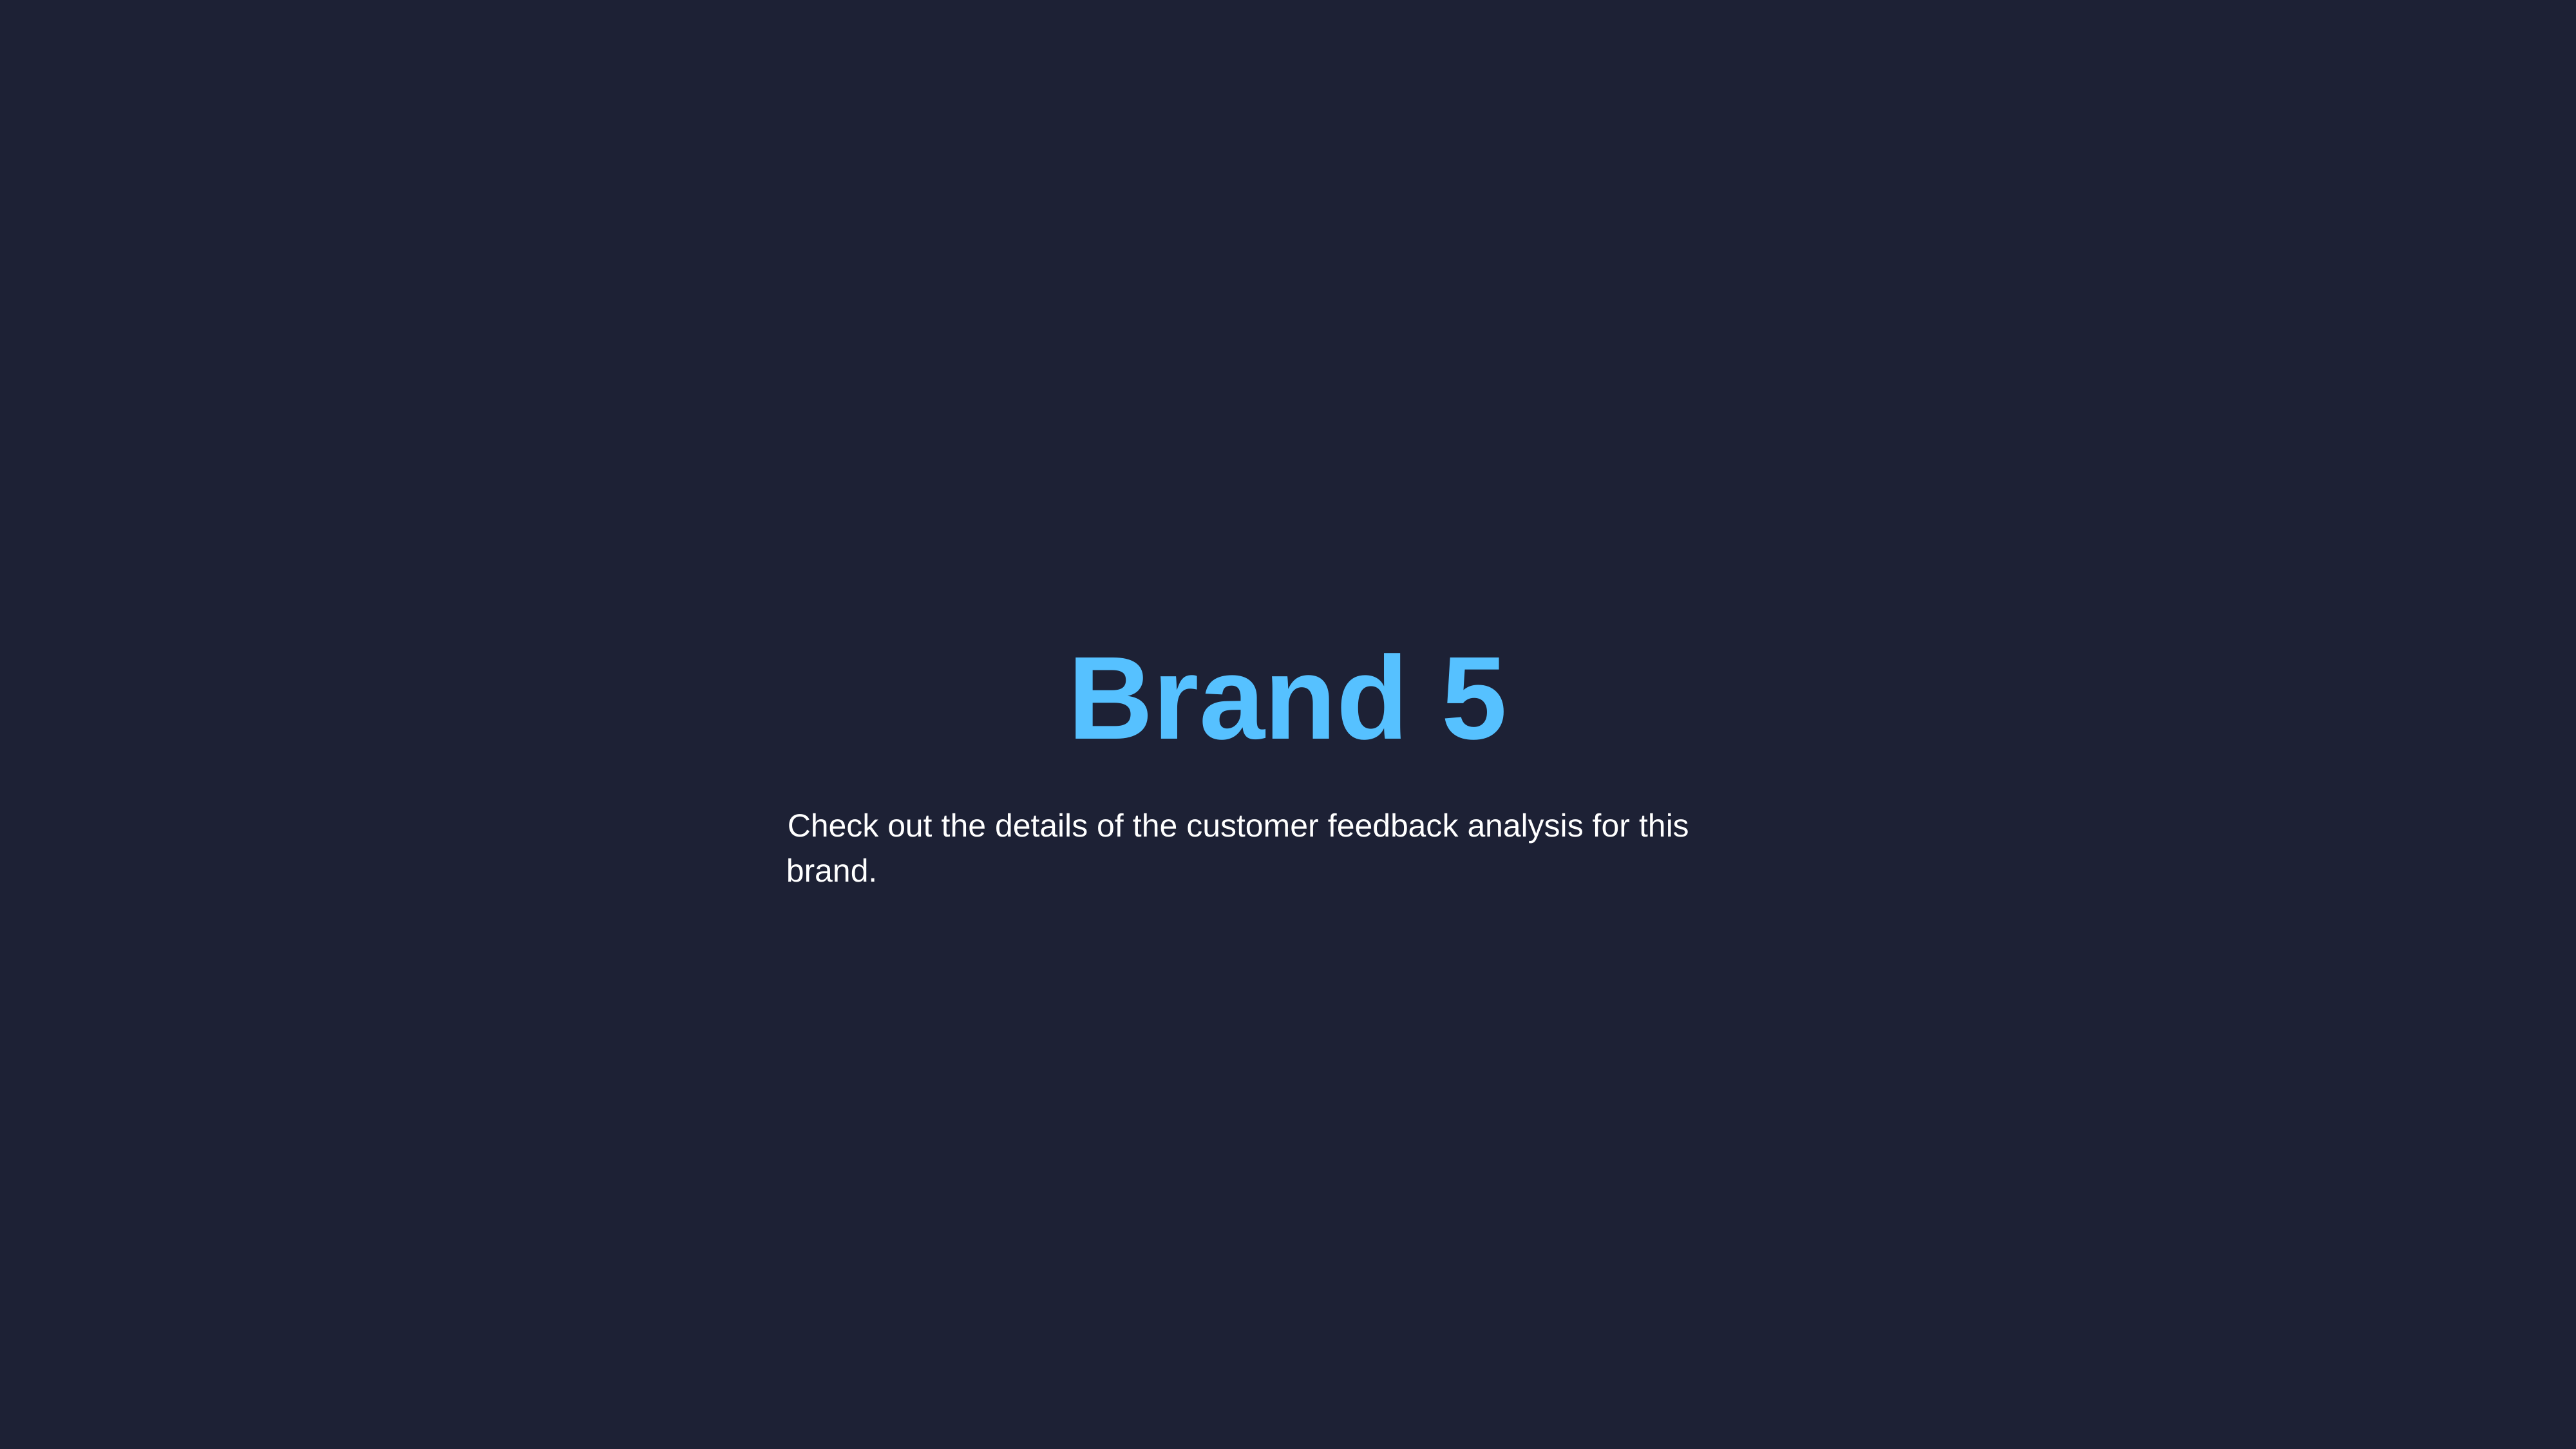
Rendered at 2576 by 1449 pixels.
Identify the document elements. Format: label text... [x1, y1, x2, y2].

text_box [0, 0, 2576, 1449]
text_box Brand 5 [377, 616, 2199, 768]
text_box Check out the details of the customer feedback analysis for this brand. [781, 815, 1795, 871]
